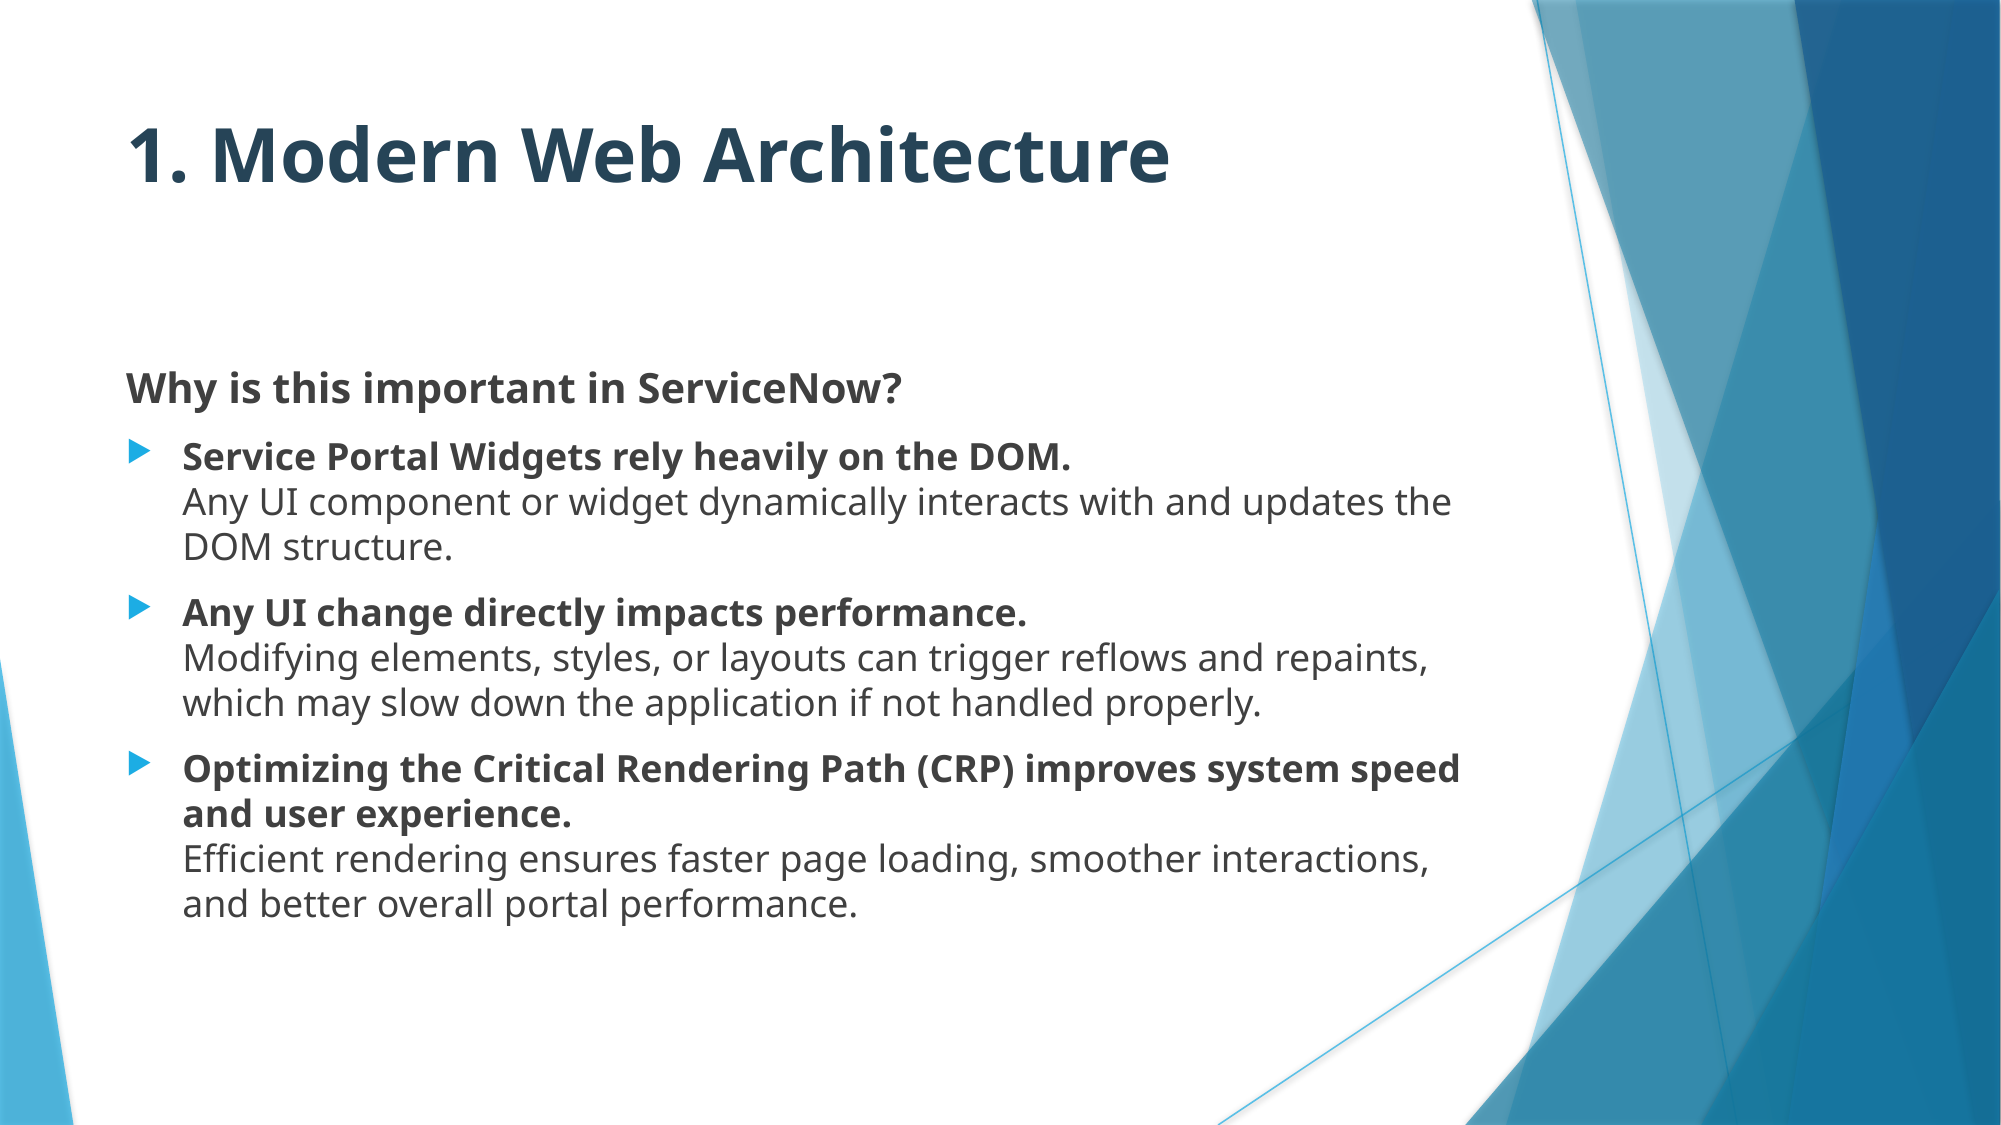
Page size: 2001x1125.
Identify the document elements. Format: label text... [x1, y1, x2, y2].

list Why is this important in ServiceNow? Service Portal Widgets rely heavily on the DOM. Any UI component or widget dynamically interacts with and updates the DOM structure. Any UI change directly impacts performance. Modifying elements, styles, or layouts can trigger reflows and repaints, which may slow down the application if not handled properly. Optimizing the Critical Rendering Path (CRP) improves system speed and user experience. Efficient rendering ensures faster page loading, smoother interactions, and better overall portal performance. [111, 354, 1522, 992]
title 1. Modern Web Architecture [111, 99, 1522, 317]
